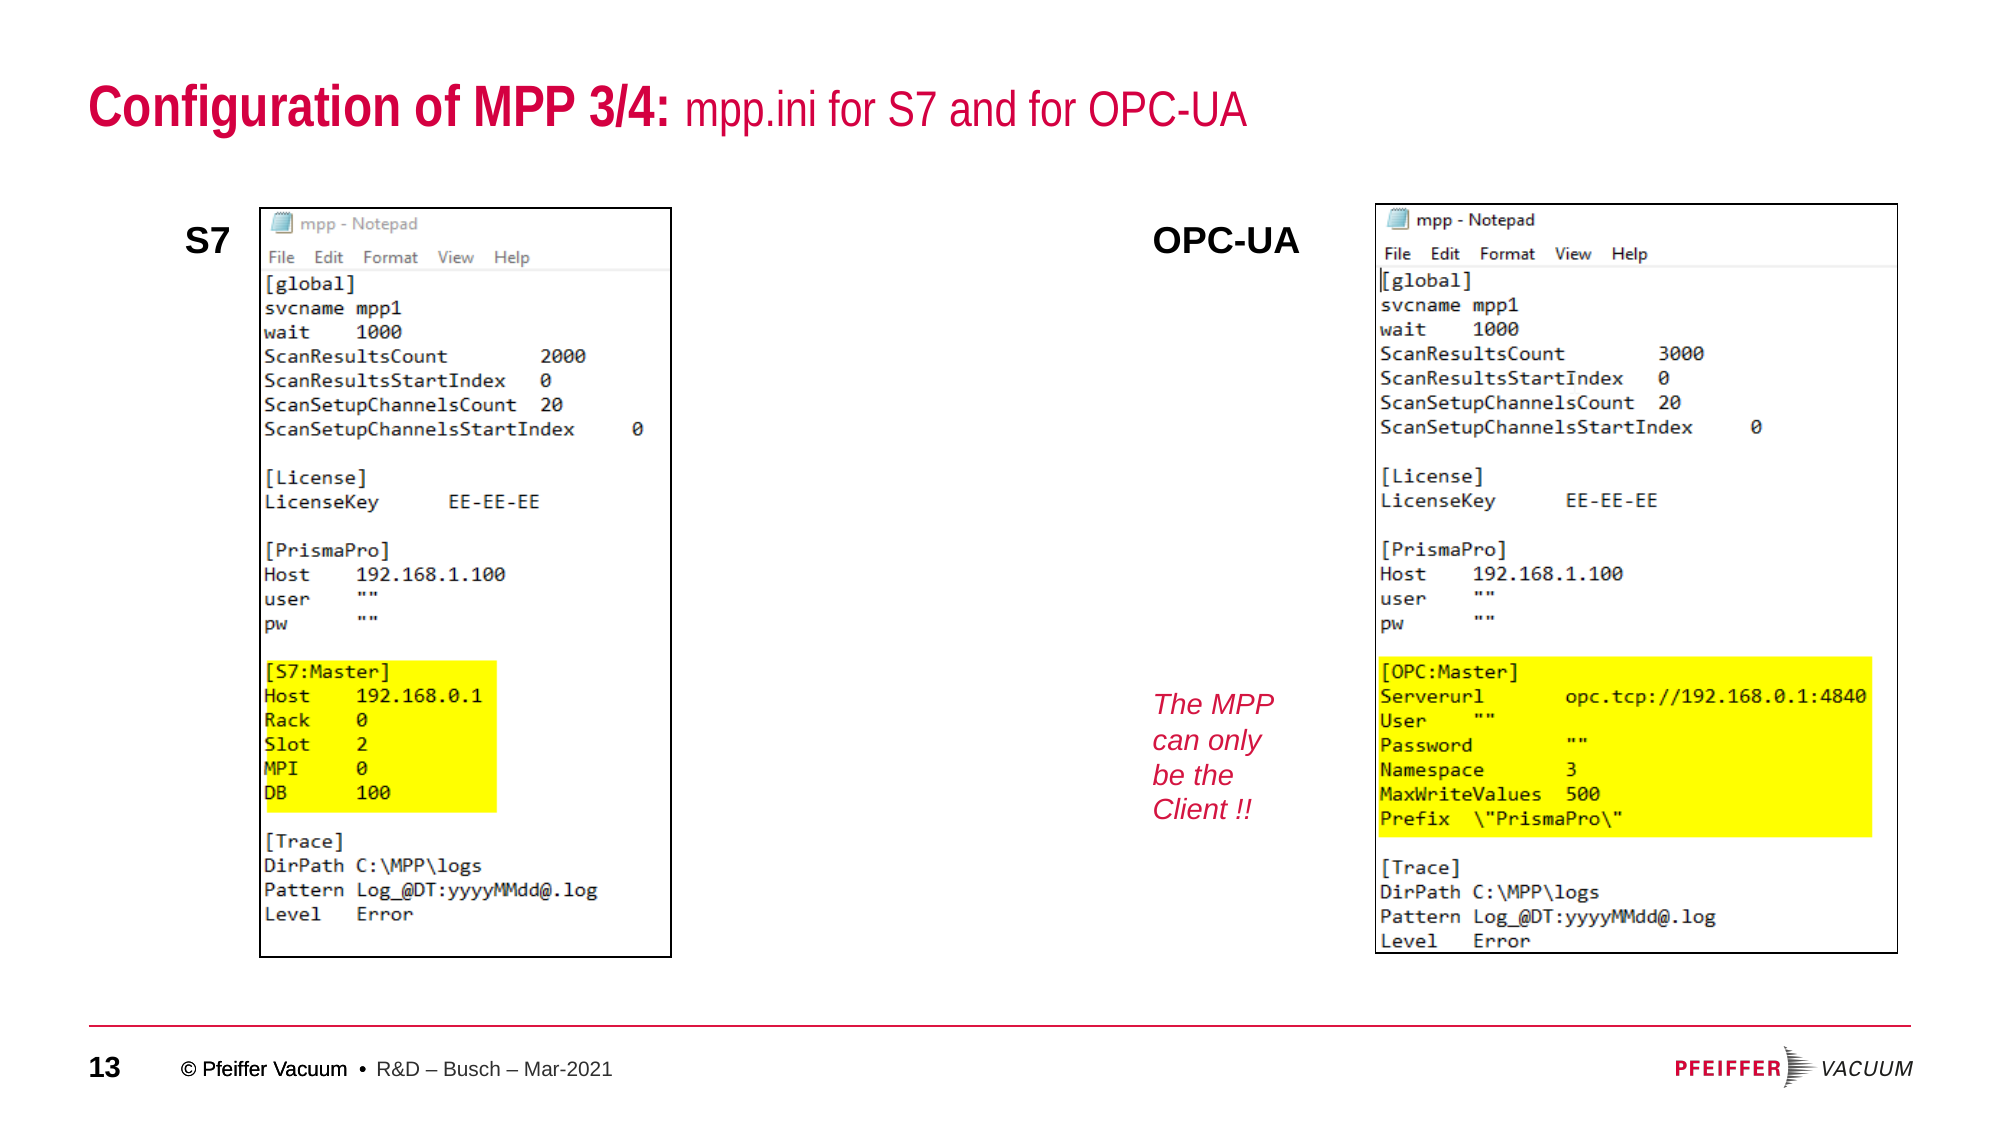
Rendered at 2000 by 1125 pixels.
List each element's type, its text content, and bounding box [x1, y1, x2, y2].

picture [1676, 1046, 1913, 1088]
title Configuration of MPP 3/4: mpp.ini for S7 and for OPC-UA [88, 70, 1911, 217]
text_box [155, 204, 1897, 957]
text_box [135, 230, 1863, 1020]
footer R&D – Busch – Mar-2021 [376, 1055, 1665, 1088]
